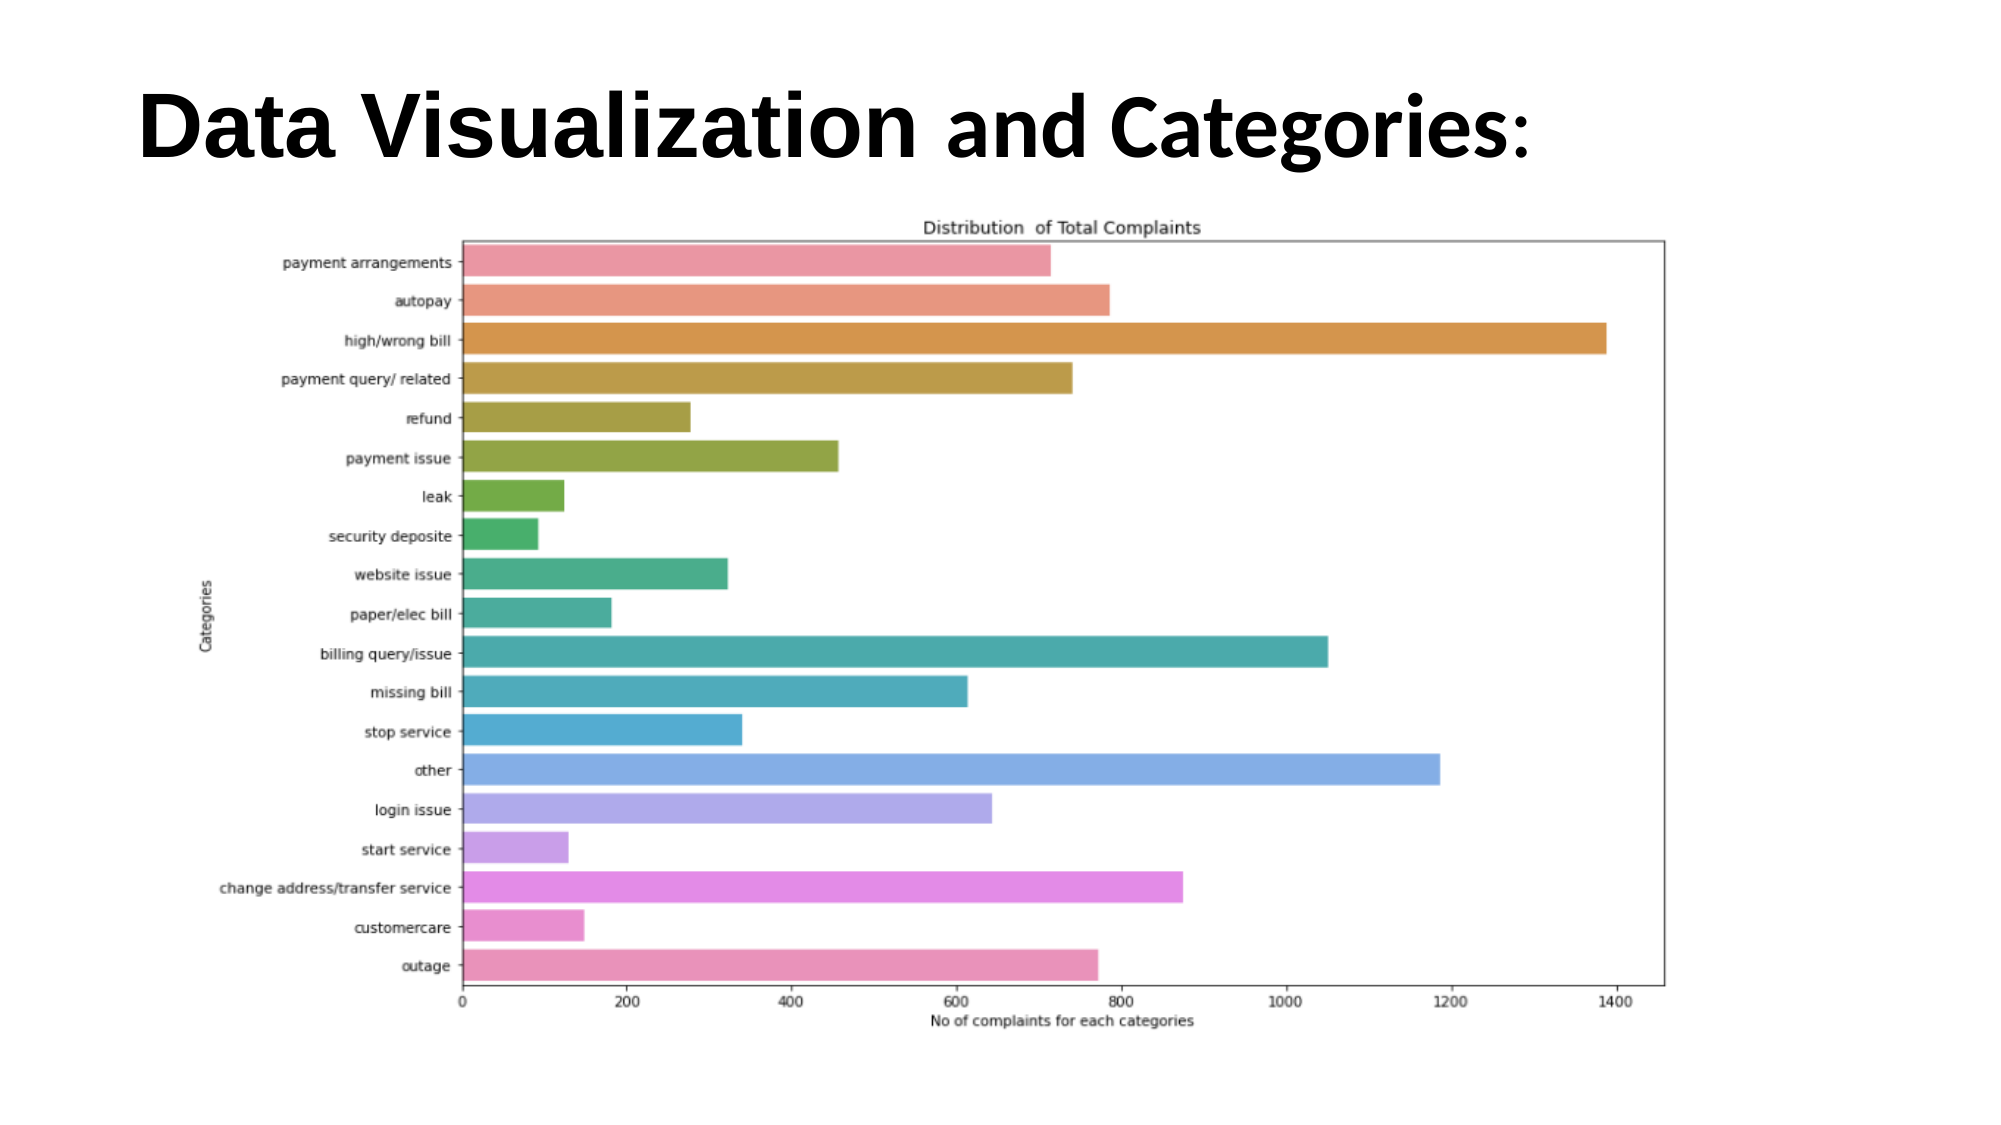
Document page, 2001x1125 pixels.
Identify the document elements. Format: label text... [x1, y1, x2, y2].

picture [122, 191, 1764, 1082]
text_box Data Visualization and Categories: [122, 58, 1875, 229]
